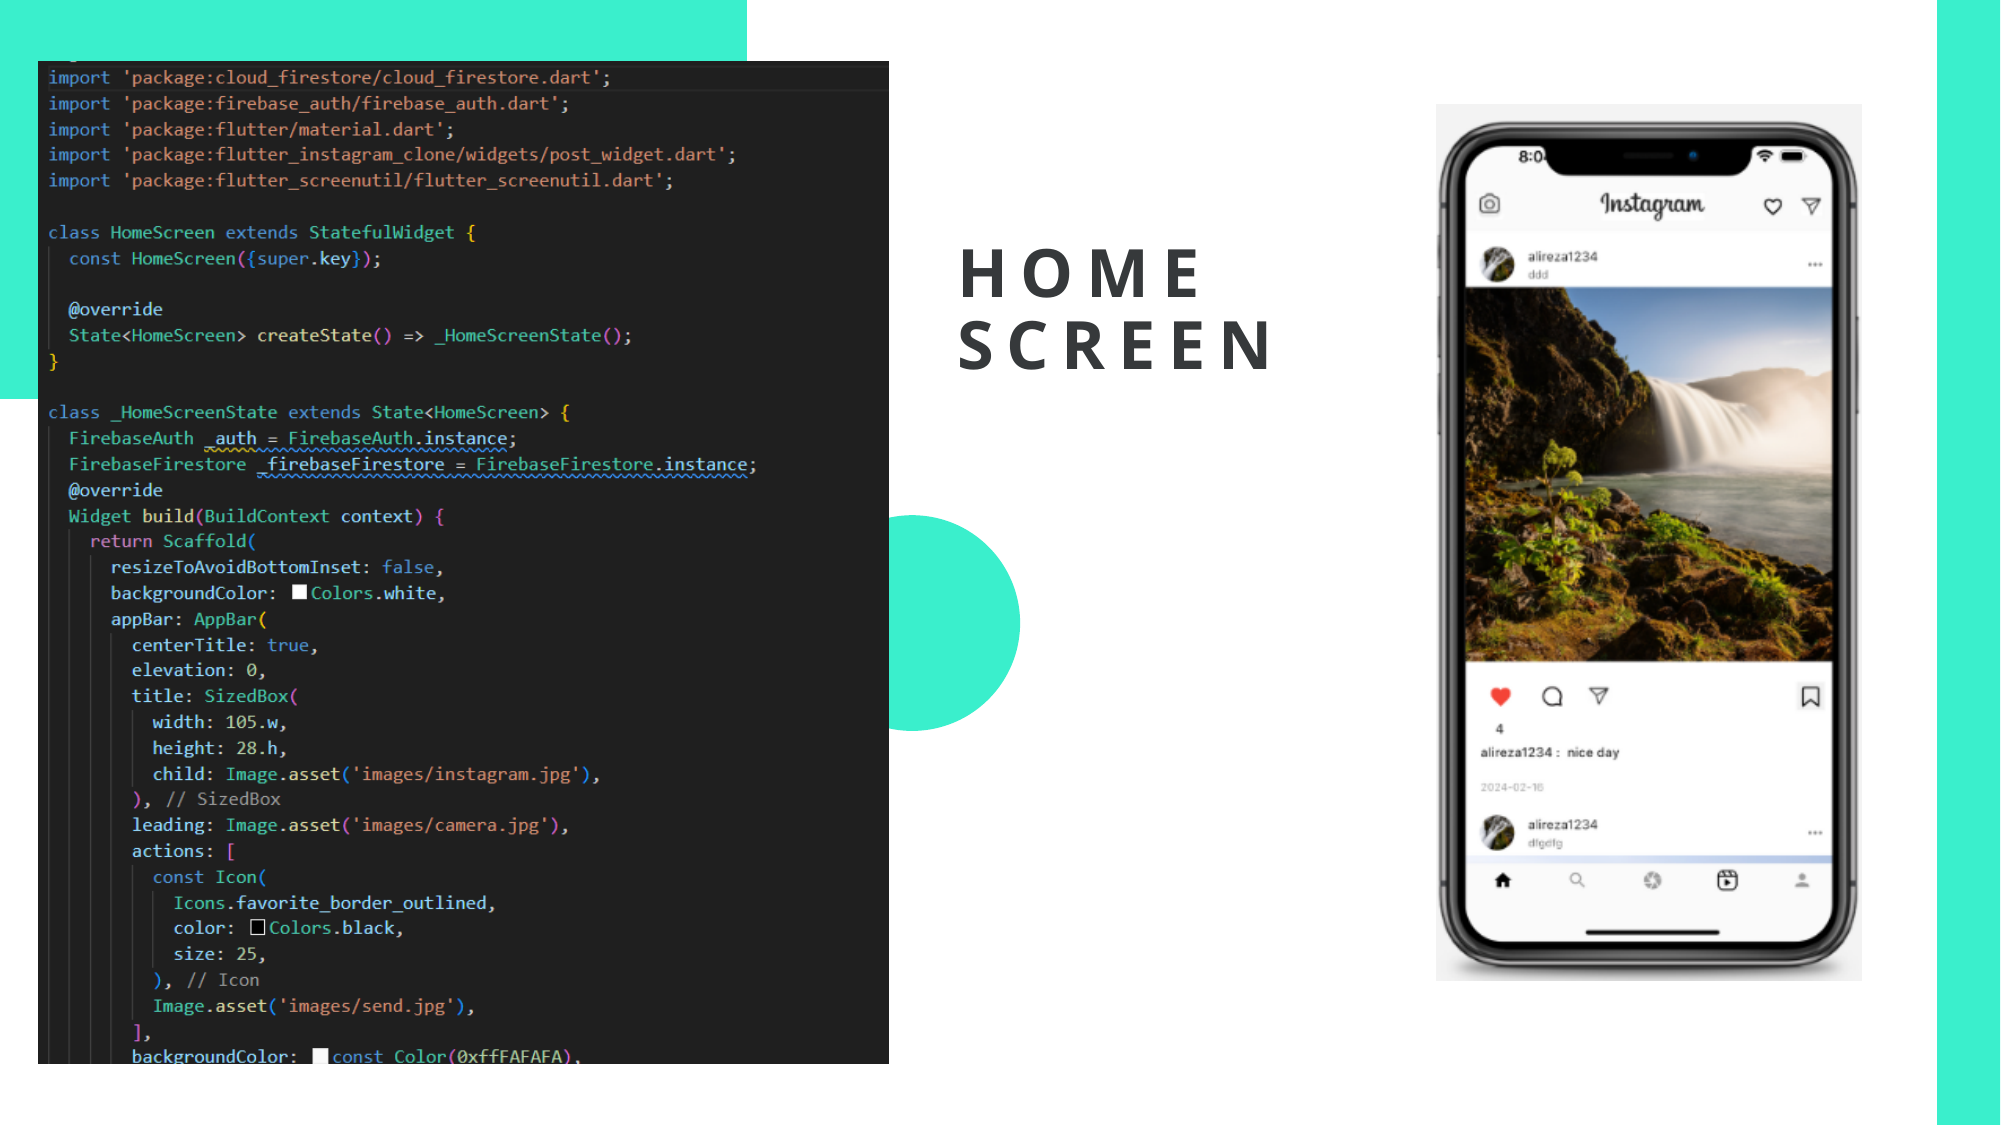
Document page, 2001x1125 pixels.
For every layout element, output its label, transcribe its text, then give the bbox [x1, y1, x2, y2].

picture [38, 61, 889, 1064]
title Home Screen [957, 104, 1436, 465]
picture [1436, 104, 1862, 981]
